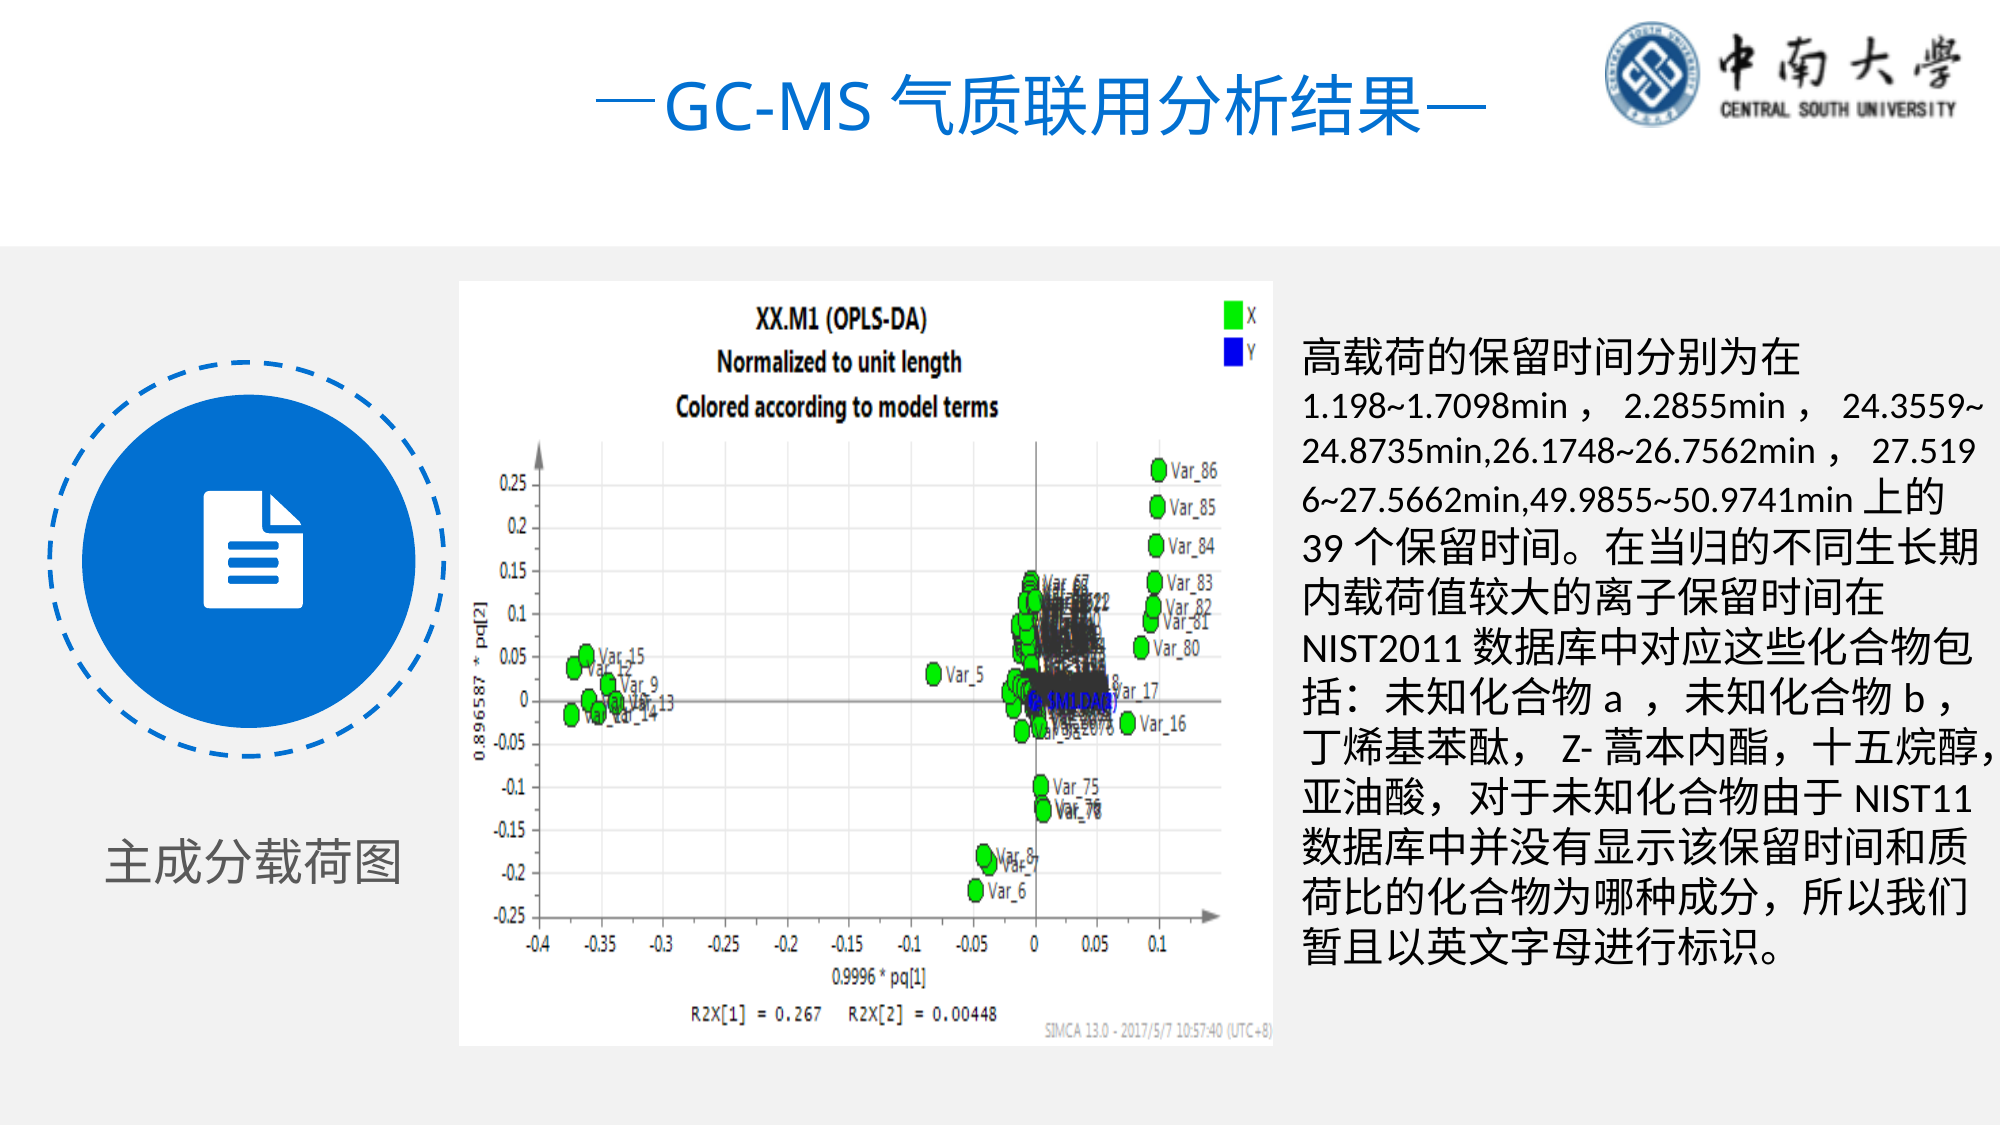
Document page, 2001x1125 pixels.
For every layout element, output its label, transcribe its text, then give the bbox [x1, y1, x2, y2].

text_box [82, 394, 416, 728]
picture [459, 281, 1273, 1046]
text_box [49, 362, 444, 757]
text_box [0, 246, 2000, 1125]
text_box GC-MS气质联用分析结果 [643, 40, 1445, 248]
text_box 高载荷的保留时间分别为在1.198~1.7098min，2.2855min，24.3559~24.8735min,26.1748~26.7562min，27.5196~27.5662min,49.9855~50.9741min上的39个保留时间。在当归的不同生长期内载荷值较大的离子保留时间在NIST2011数据库中对应这些化合物包括：未知化合物a ，未知化合物b，丁烯基苯酞，Z-蒿本内酯，十五烷醇，亚油酸，对于未知化合物由于NIST11数据库中并没有显示该保留时间和质荷比的化合物为哪种成分，所以我们暂且以英文字母进行标识。 [1286, 323, 2000, 979]
picture [1605, 21, 1971, 129]
text_box [203, 490, 303, 609]
text_box 主成分载荷图 [88, 822, 418, 898]
